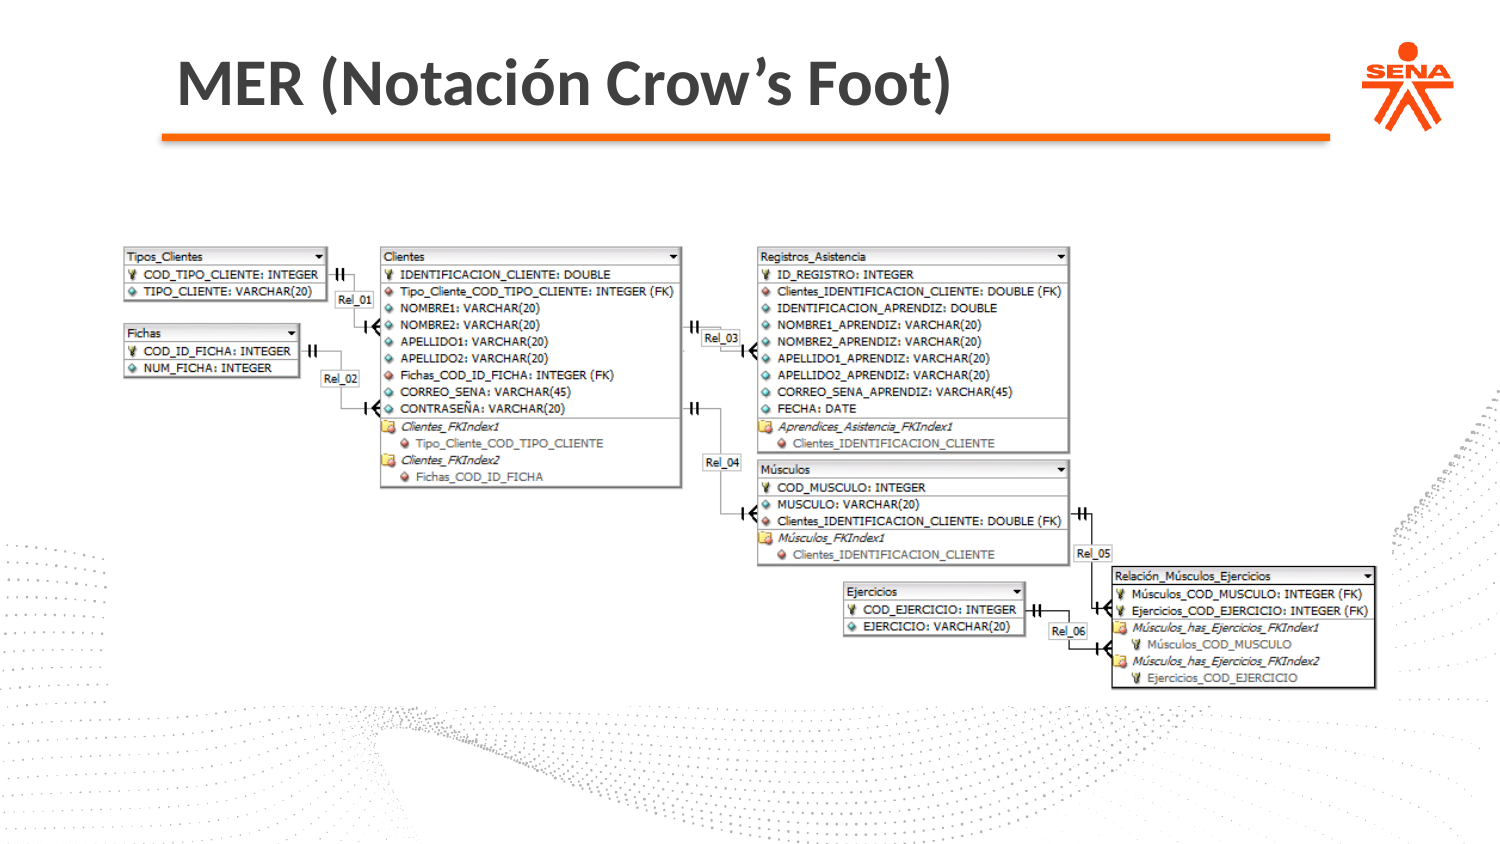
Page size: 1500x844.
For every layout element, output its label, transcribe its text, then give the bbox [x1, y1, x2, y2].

text_box MER (Notación Crow’s Foot) [161, 31, 1331, 127]
text_box [161, 133, 1331, 142]
picture [0, 0, 1500, 844]
